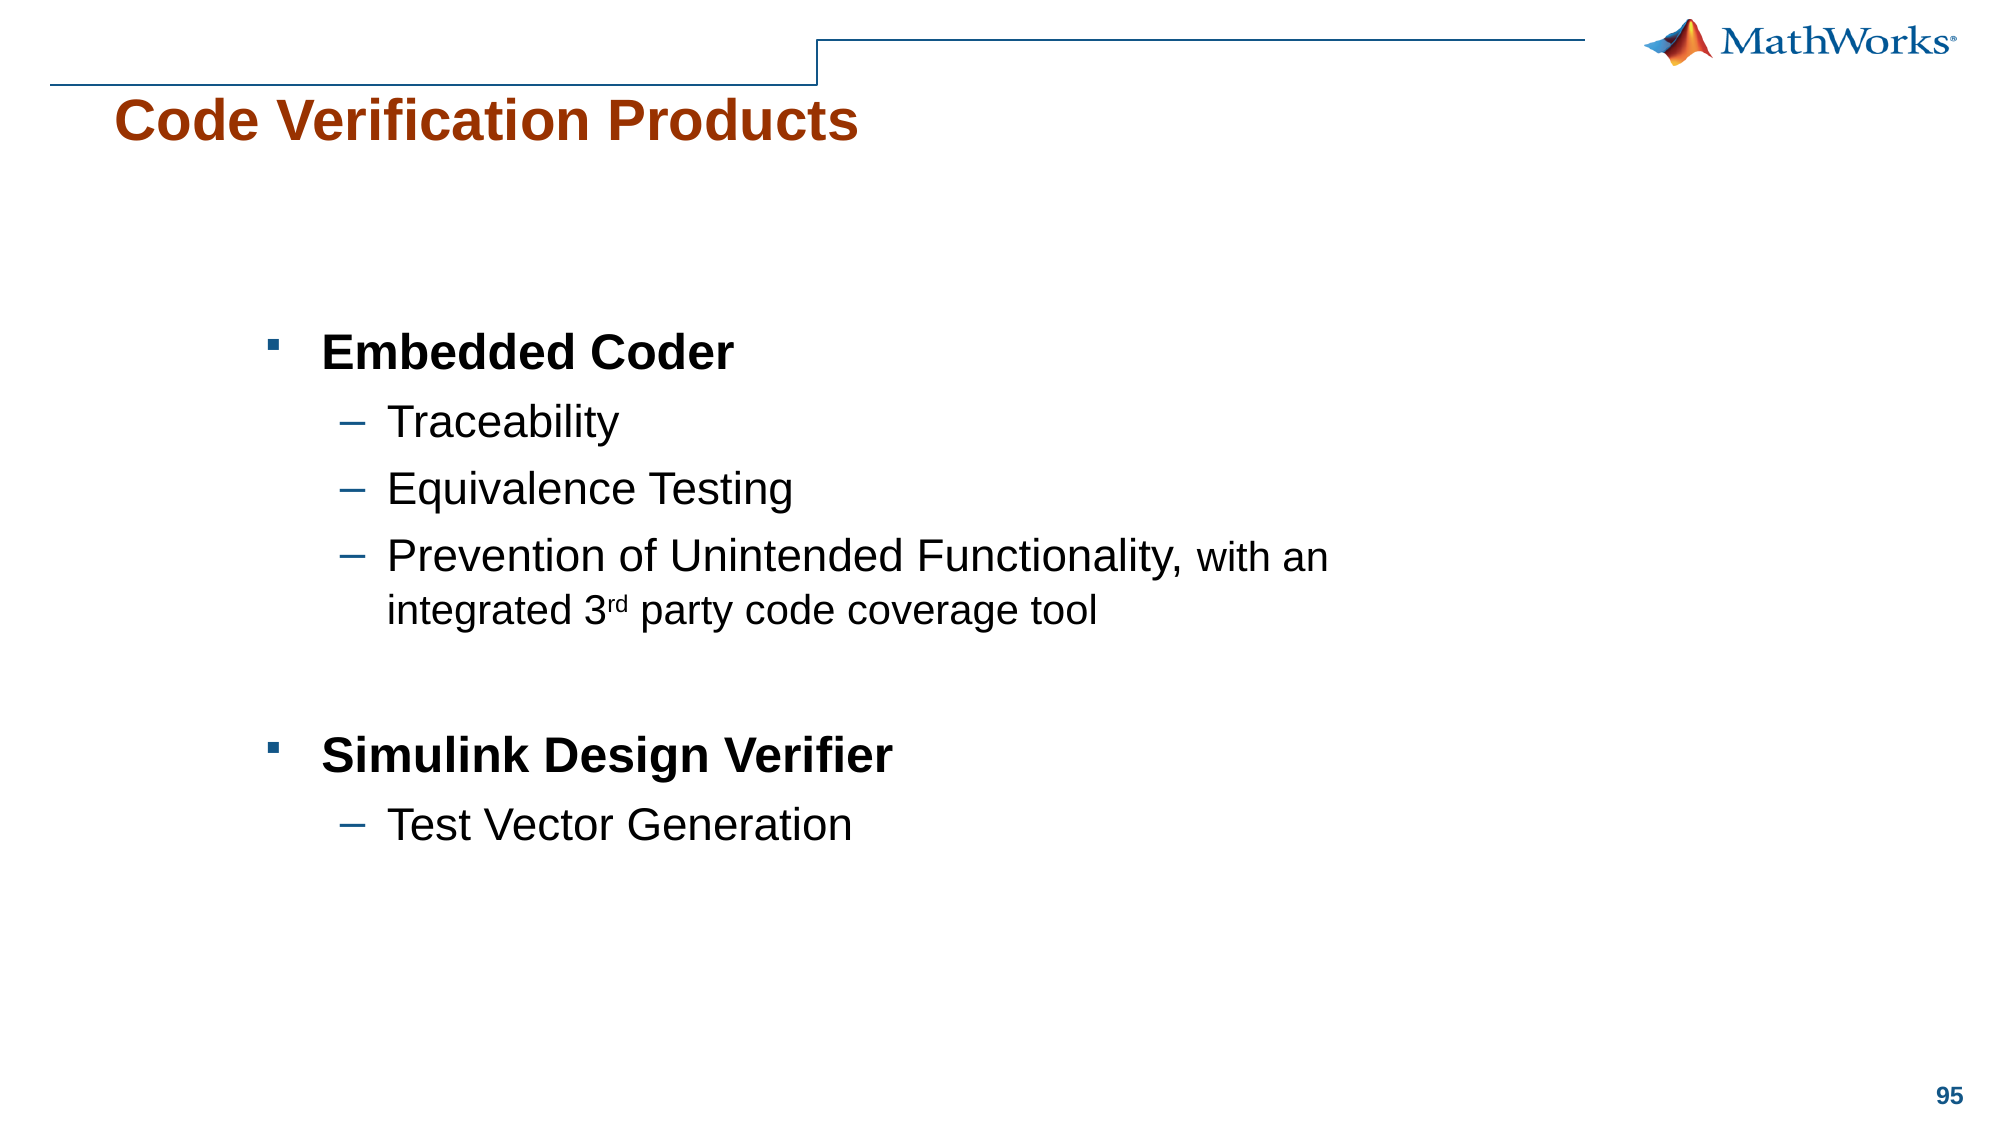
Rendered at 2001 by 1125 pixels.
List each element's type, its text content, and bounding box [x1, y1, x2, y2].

title Code Verification Products [99, 75, 1867, 238]
list Embedded Coder Traceability Equivalence Testing Prevention of Unintended Functionality, with an integrated 3rd party code coverage tool Simulink Design Verifier Test Vector Generation [249, 312, 1538, 875]
picture [1634, 7, 1977, 78]
